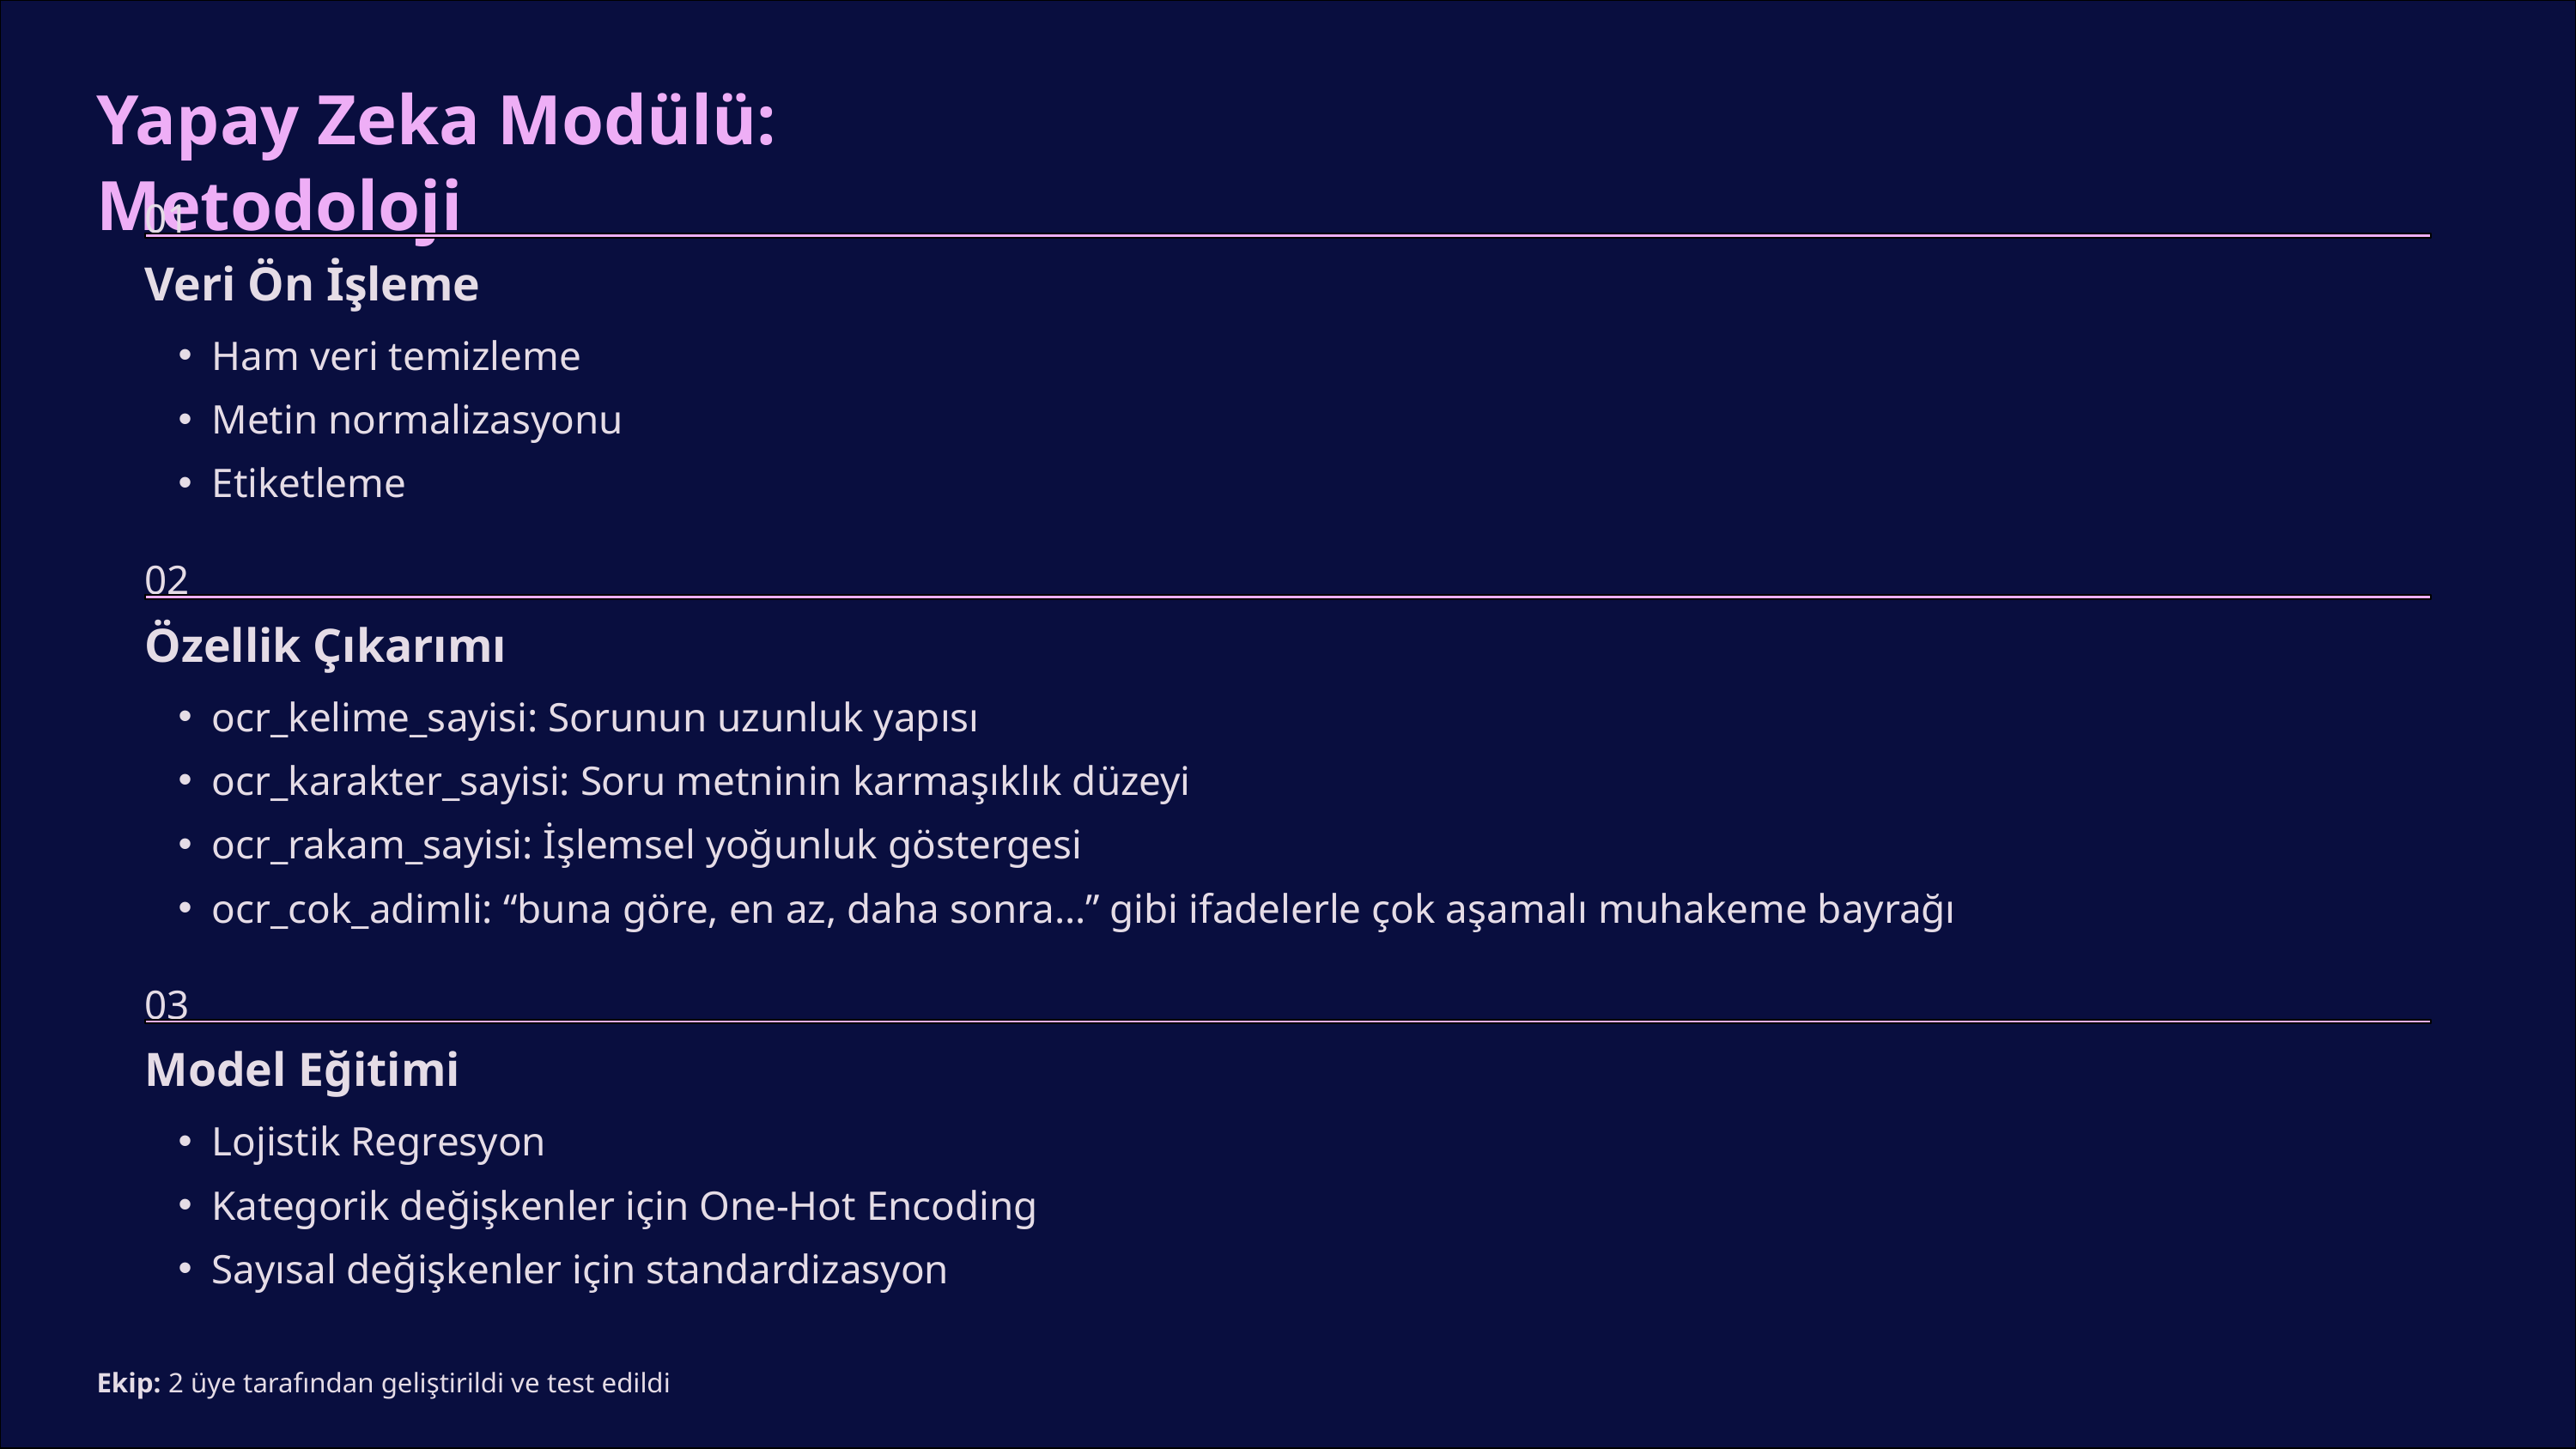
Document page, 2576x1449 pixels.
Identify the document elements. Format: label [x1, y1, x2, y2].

text_box [0, 0, 2576, 1449]
text_box [144, 233, 2432, 239]
text_box [144, 594, 2432, 599]
text_box [144, 1019, 2432, 1024]
